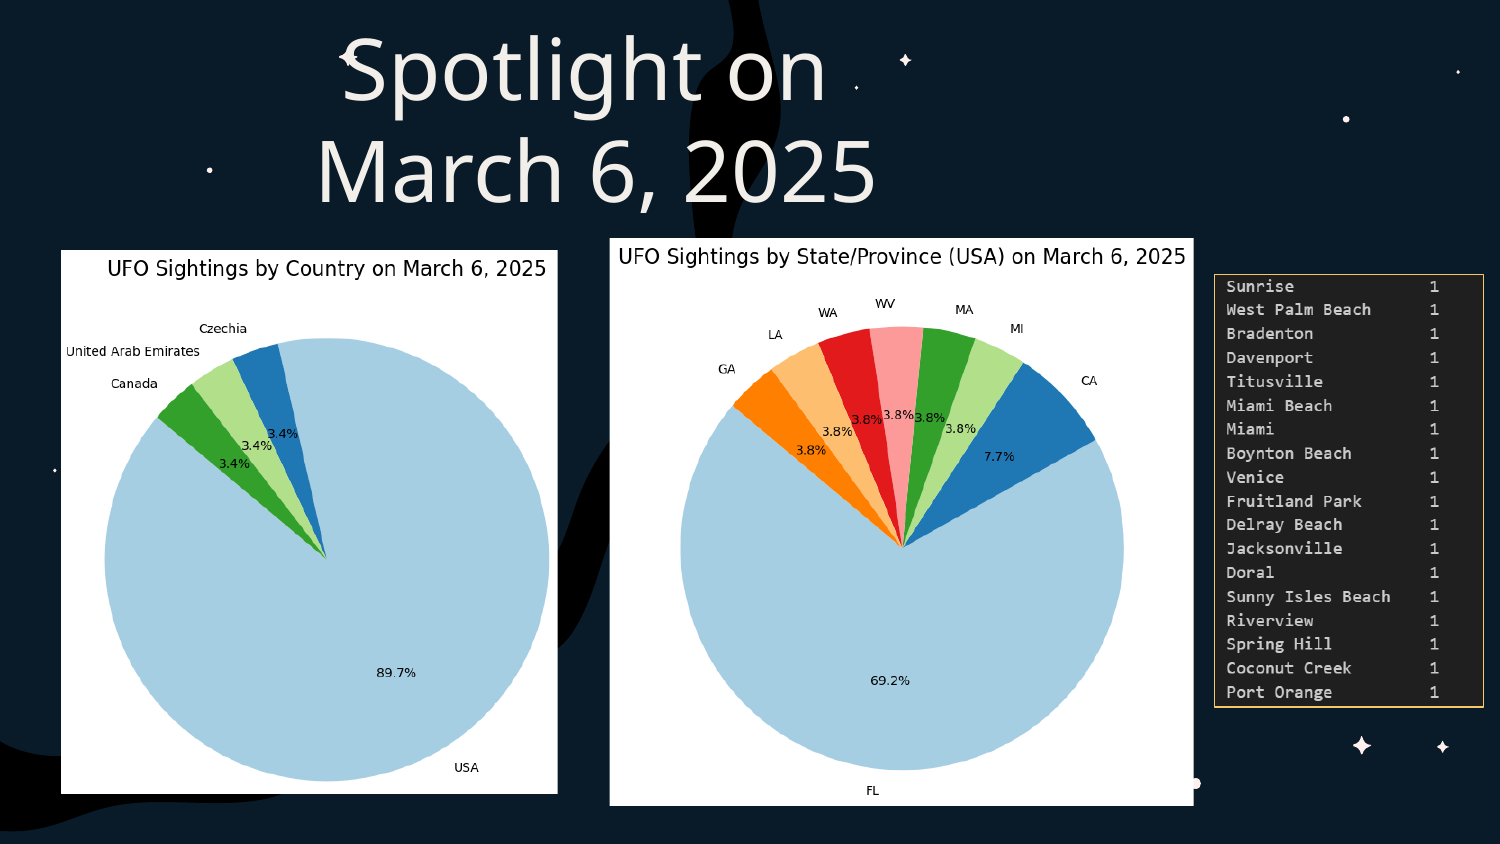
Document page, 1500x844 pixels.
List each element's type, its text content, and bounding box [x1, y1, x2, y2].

picture [1215, 275, 1483, 707]
text_box [1019, 23, 1324, 382]
text_box Spotlight on March 6, 2025 [0, 0, 1194, 235]
picture [60, 250, 558, 794]
picture [609, 238, 1194, 806]
